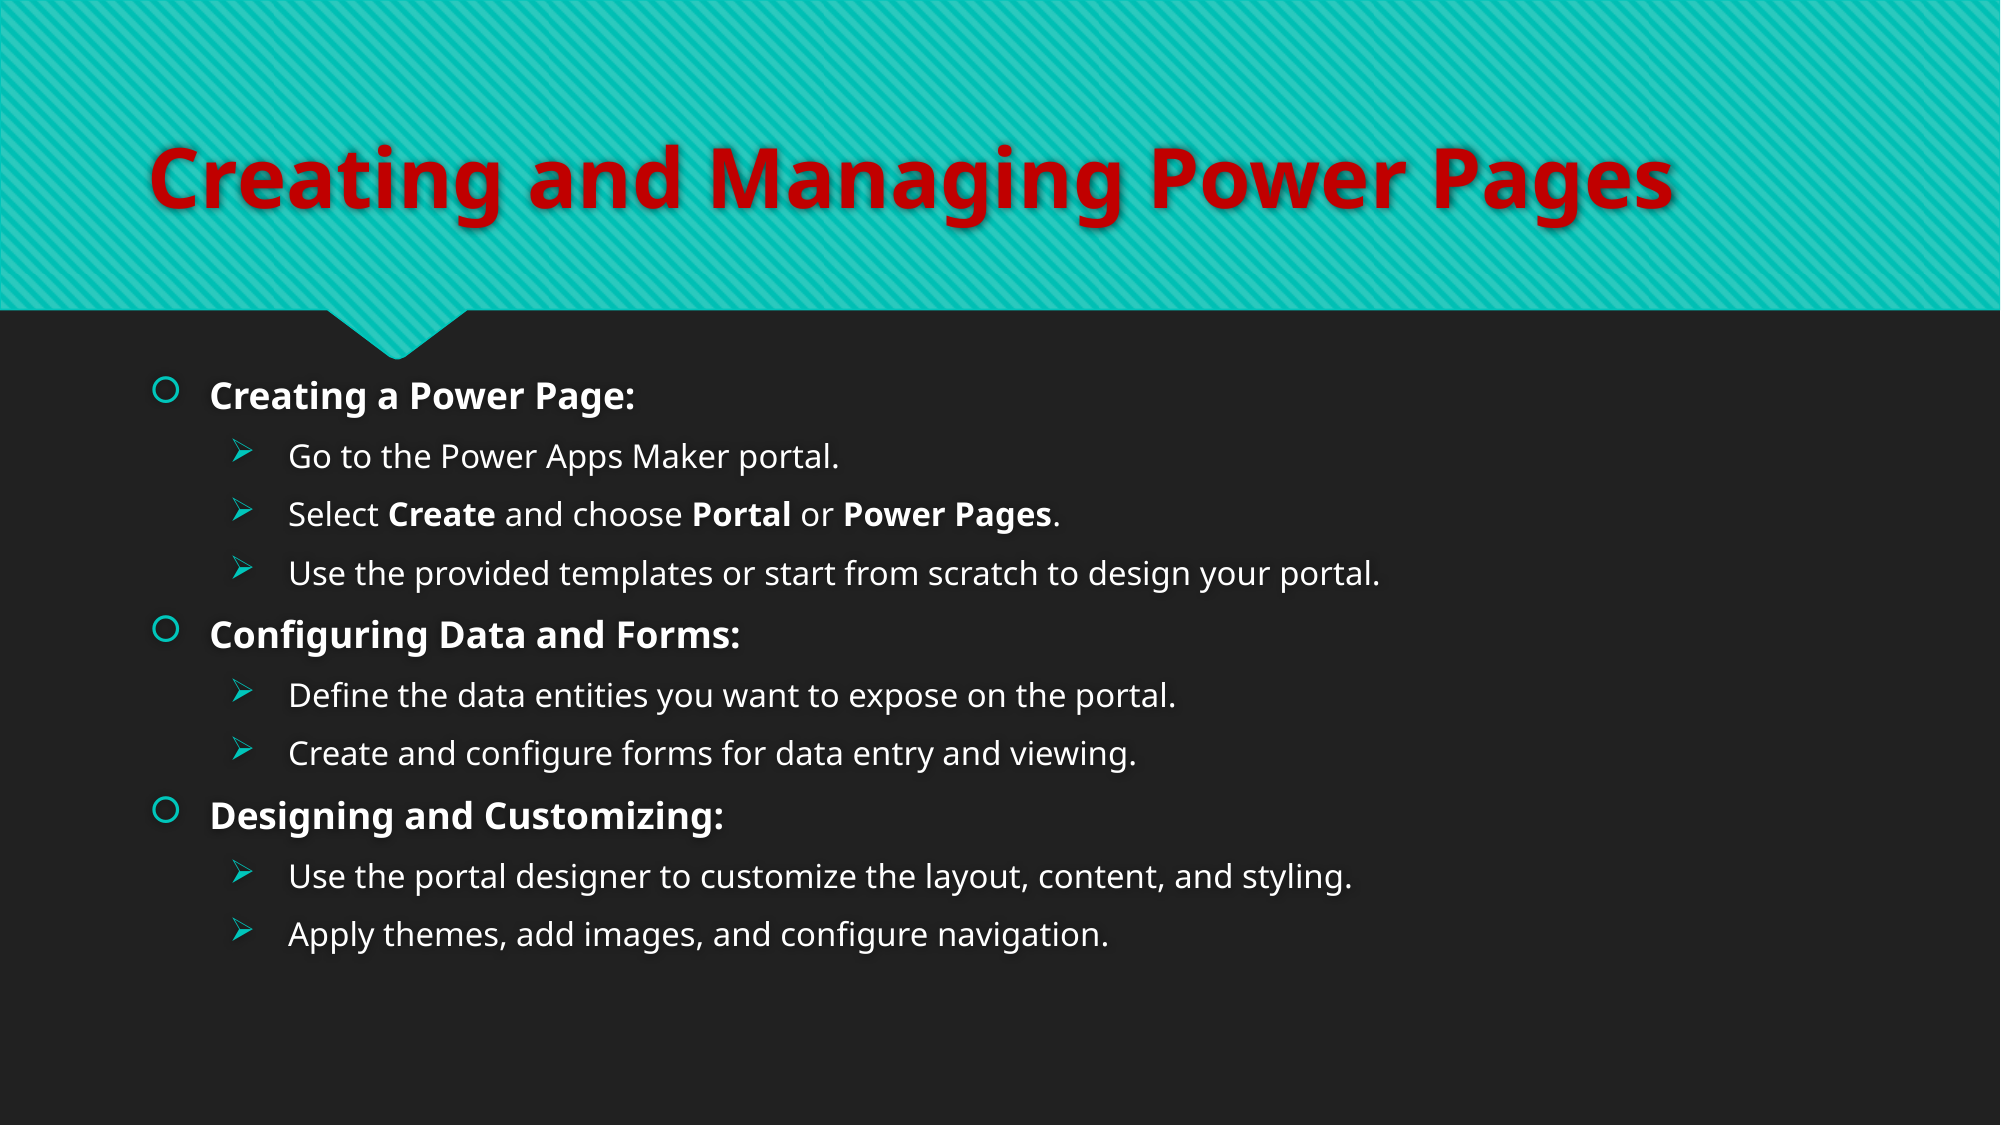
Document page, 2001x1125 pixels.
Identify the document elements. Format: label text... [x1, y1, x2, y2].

list Creating a Power Page: Go to the Power Apps Maker portal. Select Create and choose Portal or Power Pages. Use the provided templates or start from scratch to design your portal. Configuring Data and Forms: Define the data entities you want to expose on the portal. Create and configure forms for data entry and viewing. Designing and Customizing: Use the portal designer to customize the layout, content, and styling. Apply themes, add images, and configure navigation. [134, 364, 1866, 962]
title Creating and Managing Power Pages [132, 73, 1868, 233]
